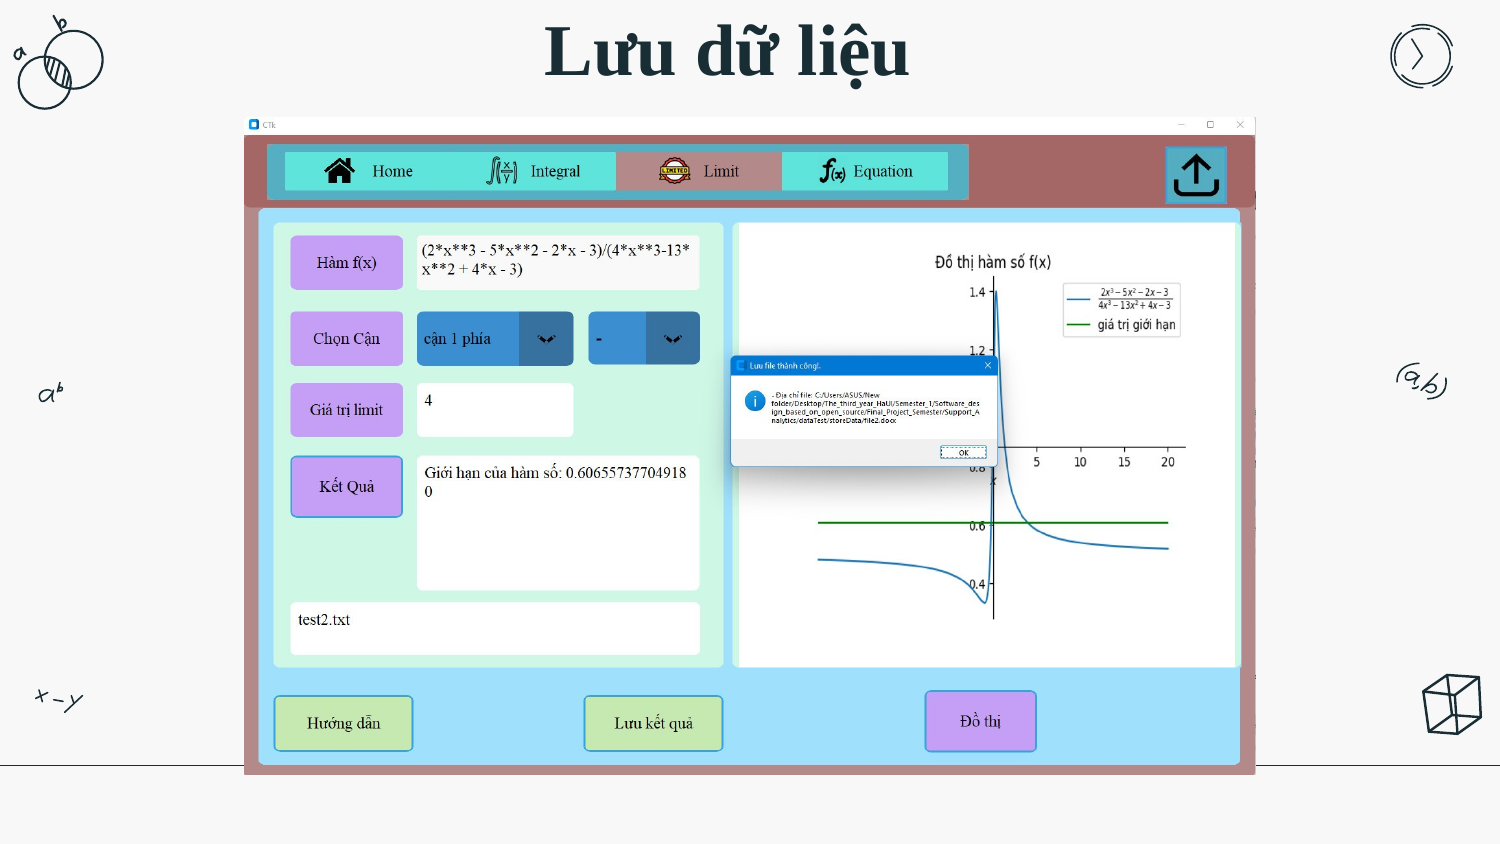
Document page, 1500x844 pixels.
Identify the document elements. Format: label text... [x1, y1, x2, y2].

text_box Lưu dữ liệu [362, 0, 1094, 82]
picture [243, 117, 1257, 776]
